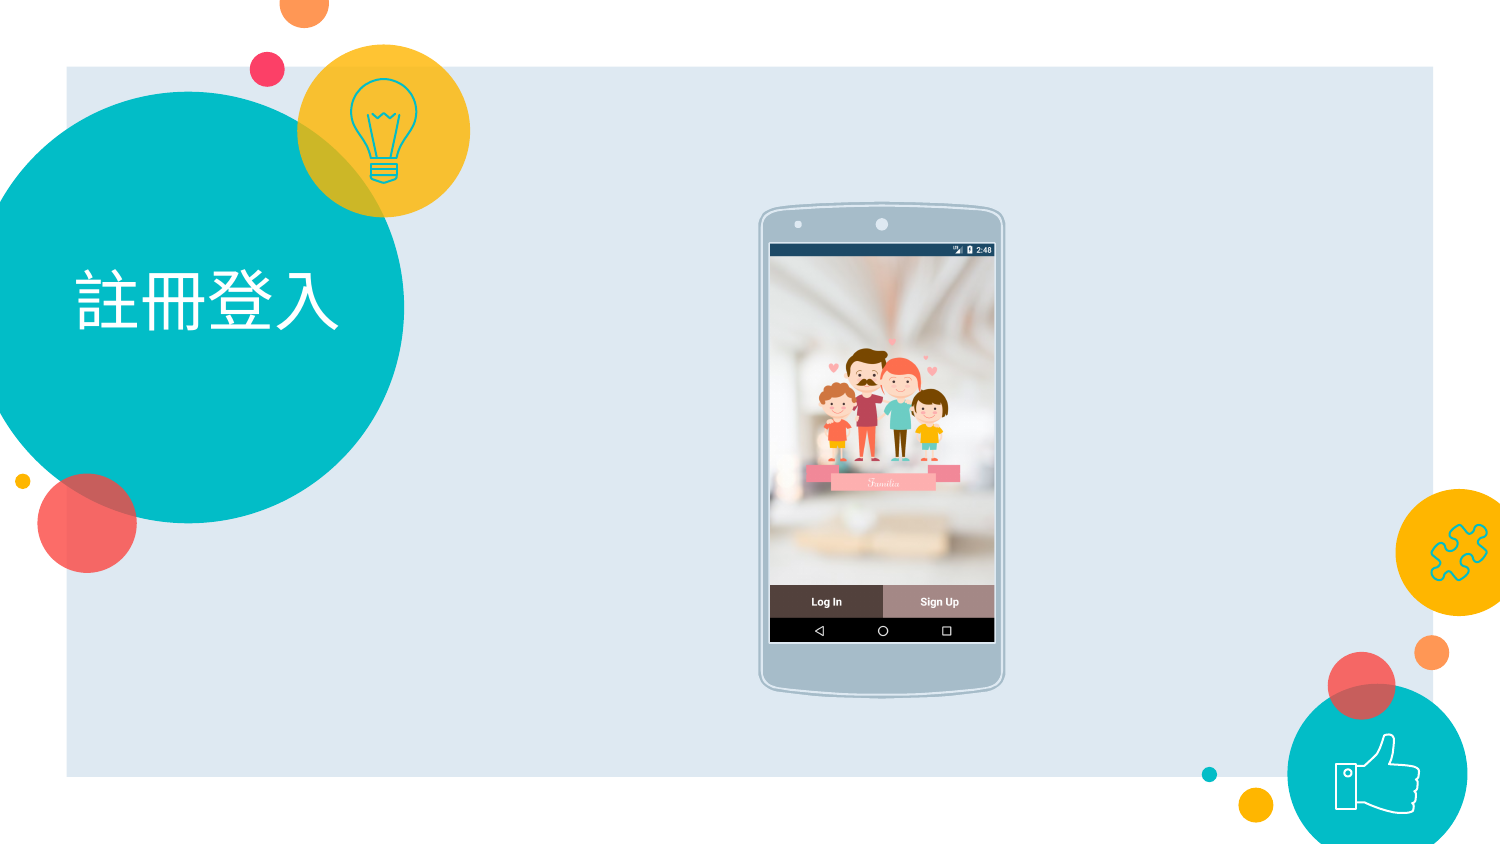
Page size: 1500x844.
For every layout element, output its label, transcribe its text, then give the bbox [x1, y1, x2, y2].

title 註冊登入 [59, 82, 411, 515]
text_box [757, 200, 1007, 700]
